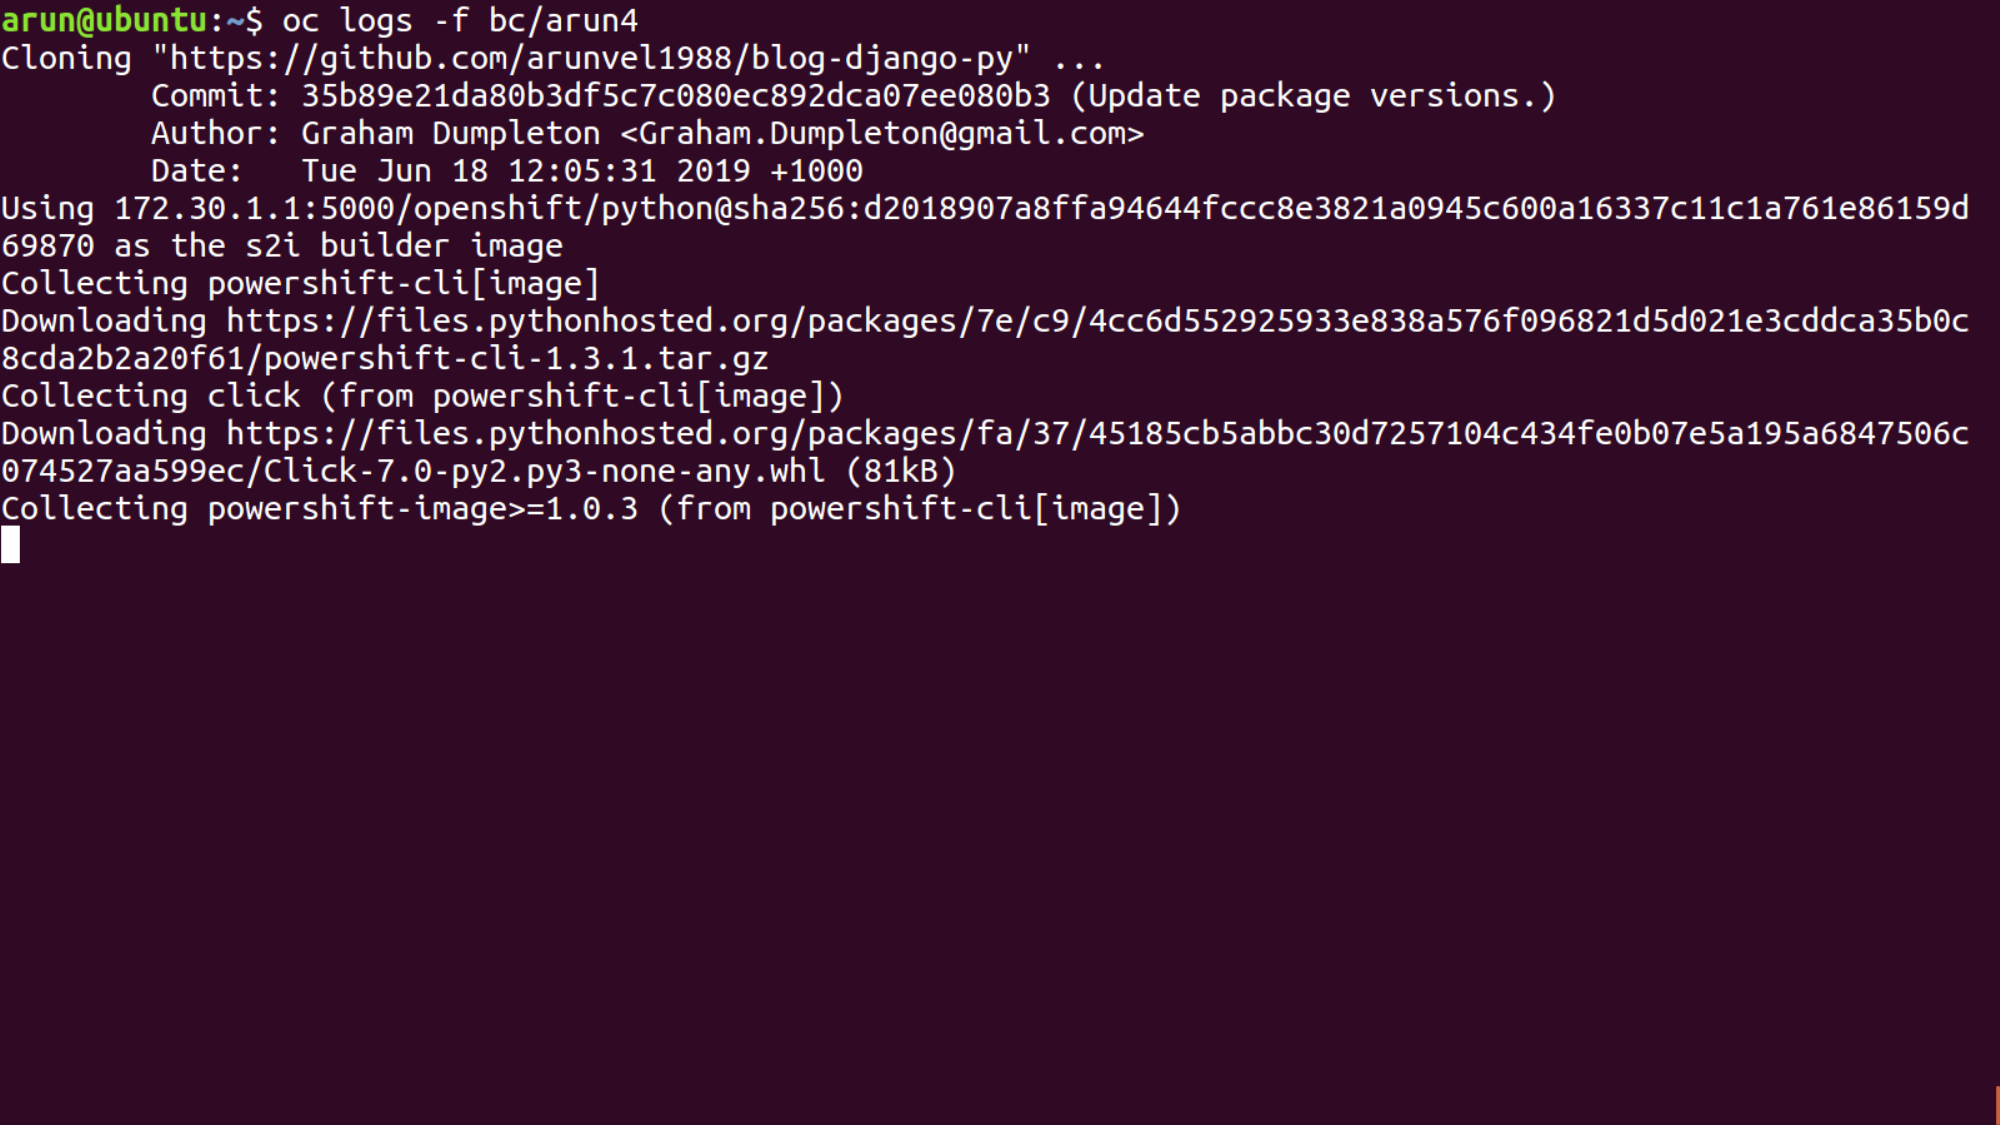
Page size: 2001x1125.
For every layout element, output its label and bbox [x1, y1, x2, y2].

list [0, 0, 2000, 1125]
